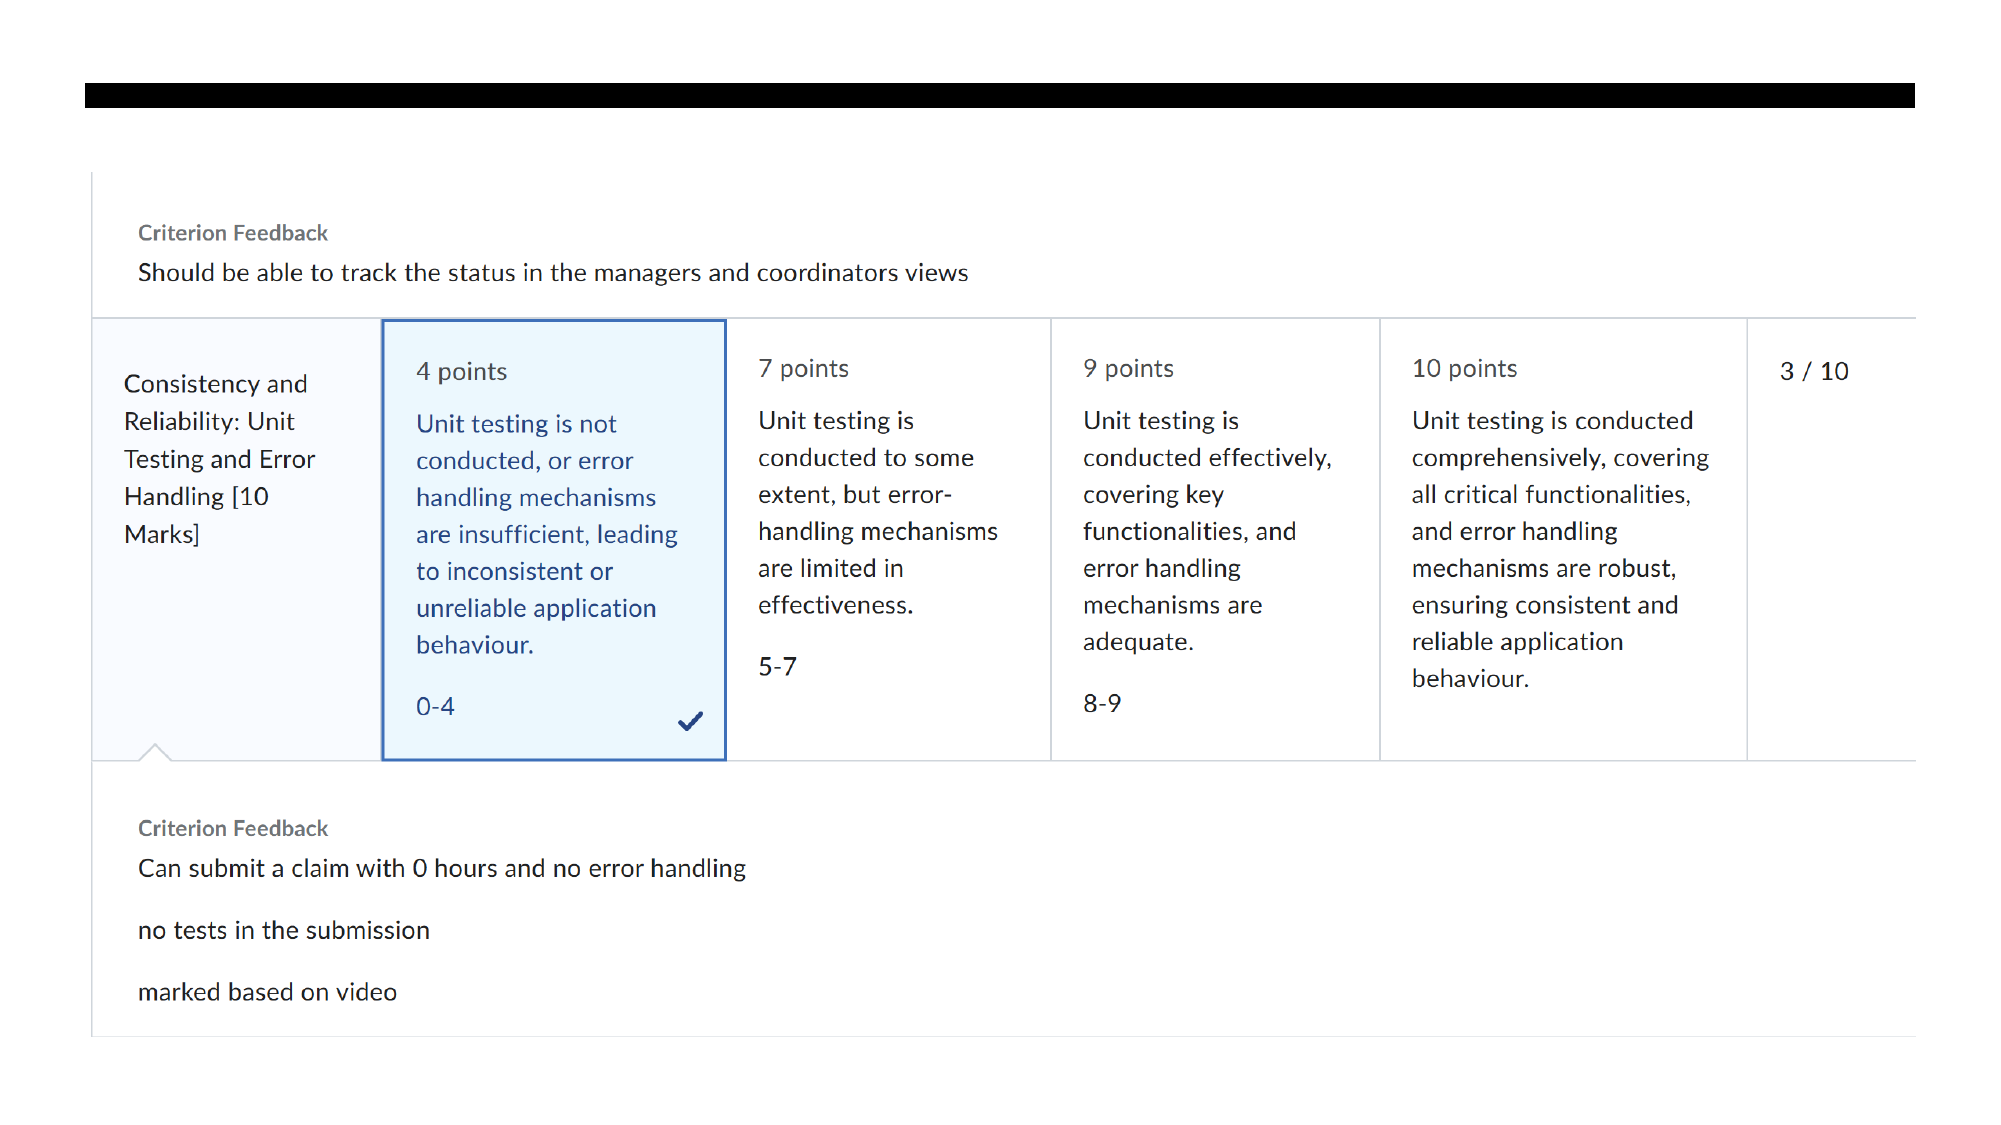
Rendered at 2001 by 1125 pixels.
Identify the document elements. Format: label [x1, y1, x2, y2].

list [84, 171, 1916, 1037]
